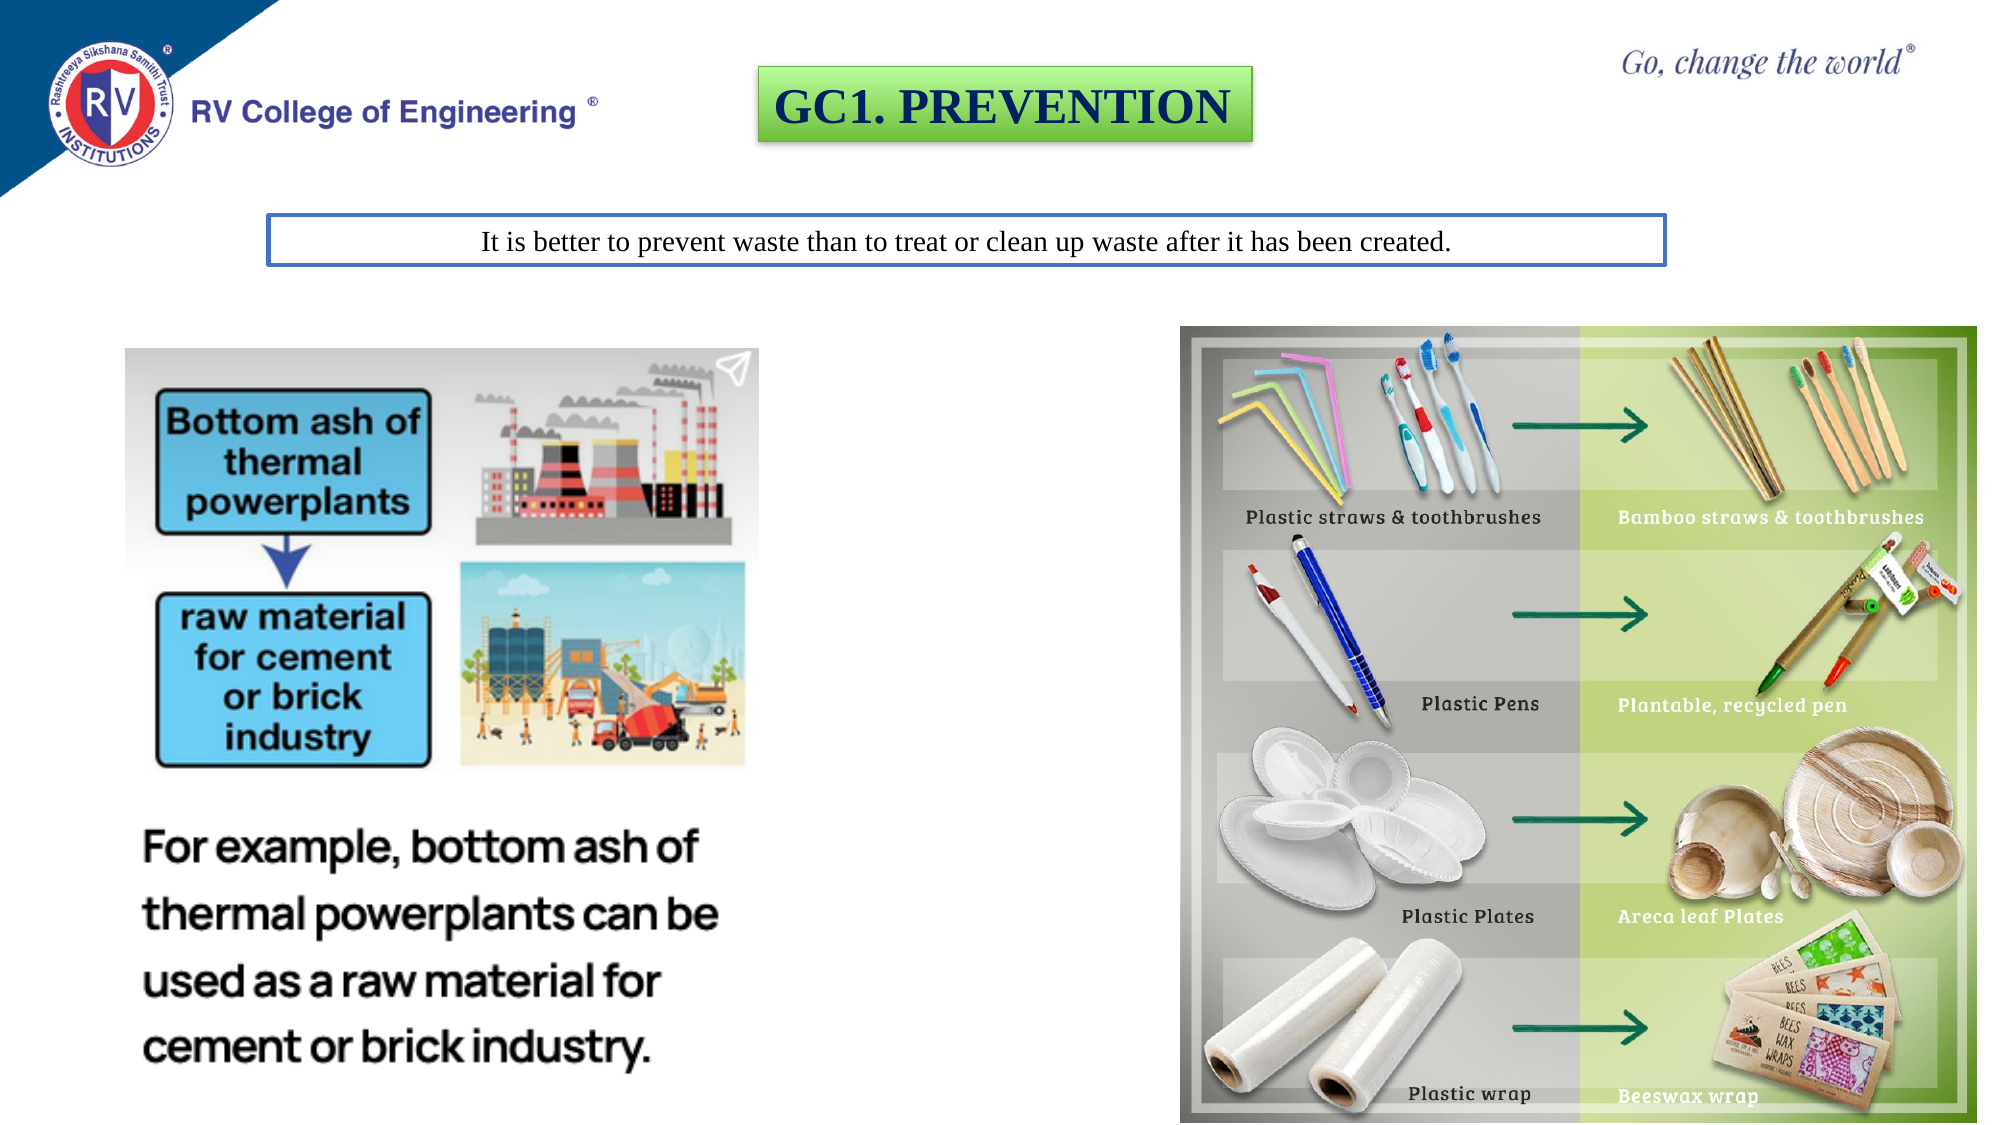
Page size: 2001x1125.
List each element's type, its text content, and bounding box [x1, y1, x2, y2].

picture [1180, 326, 1977, 1123]
picture [1604, 30, 1928, 93]
text_box It is better to prevent waste than to treat or clean up waste after it has been created. [268, 215, 1665, 265]
picture [0, 0, 605, 204]
text_box GC1. PREVENTION [758, 66, 1252, 142]
picture [125, 348, 759, 1101]
